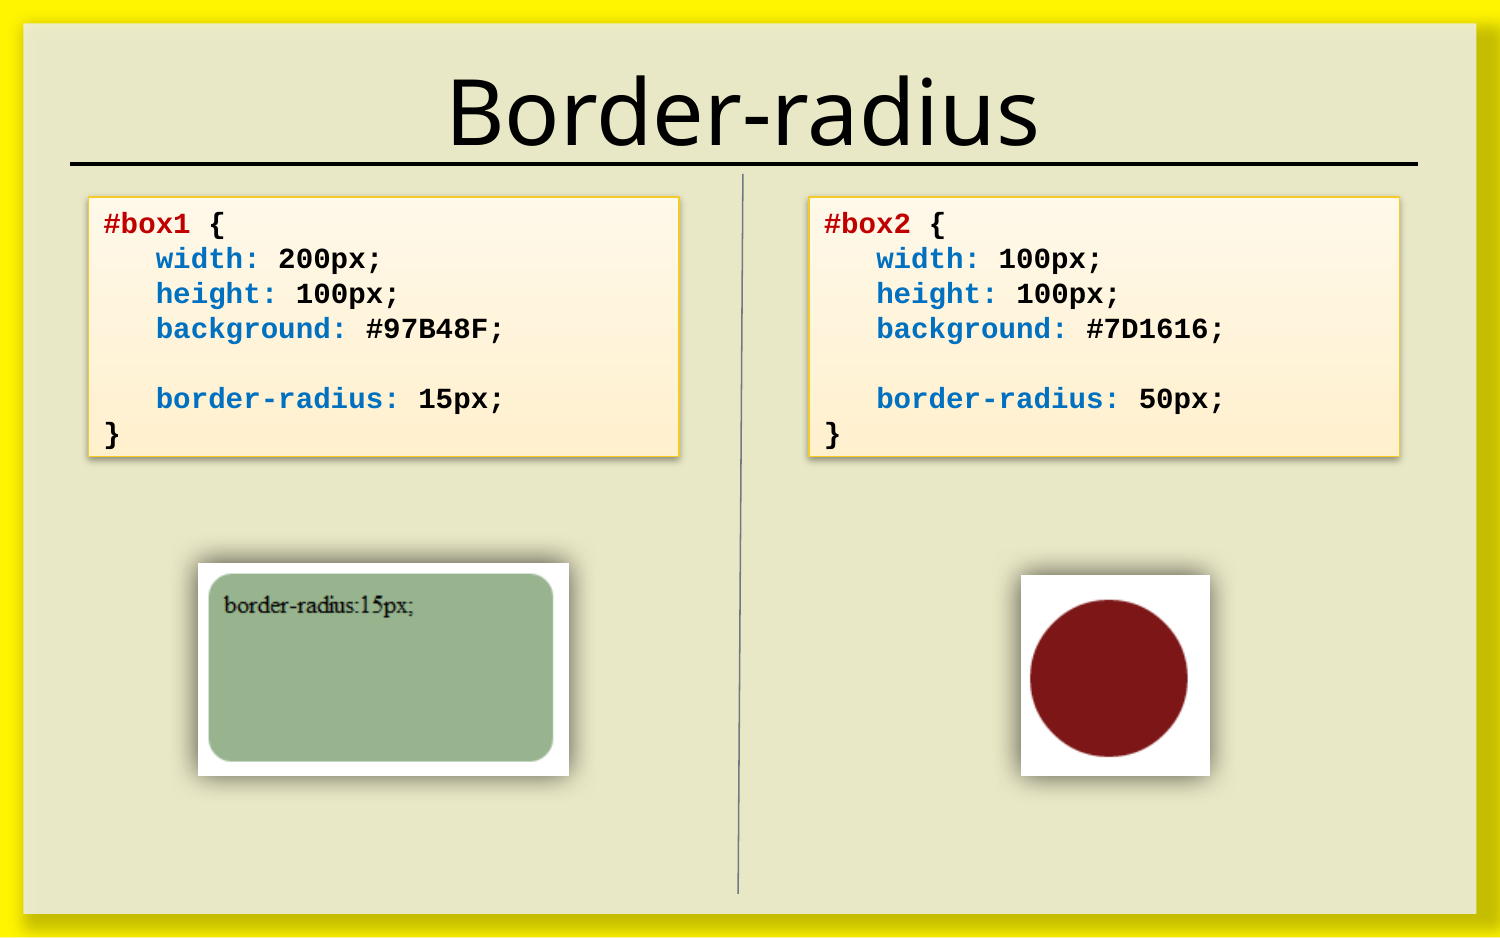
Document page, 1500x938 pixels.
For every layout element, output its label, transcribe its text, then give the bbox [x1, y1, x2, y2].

title Border-radius [105, 46, 1381, 174]
picture [1021, 575, 1210, 777]
picture [198, 562, 570, 776]
text_box #box1 { width: 200px; height: 100px; background: #97B48F; border-radius: 15px; } [88, 196, 680, 457]
text_box #box2 { width: 100px; height: 100px; background: #7D1616; border-radius: 50px; } [808, 196, 1400, 457]
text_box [737, 173, 744, 895]
